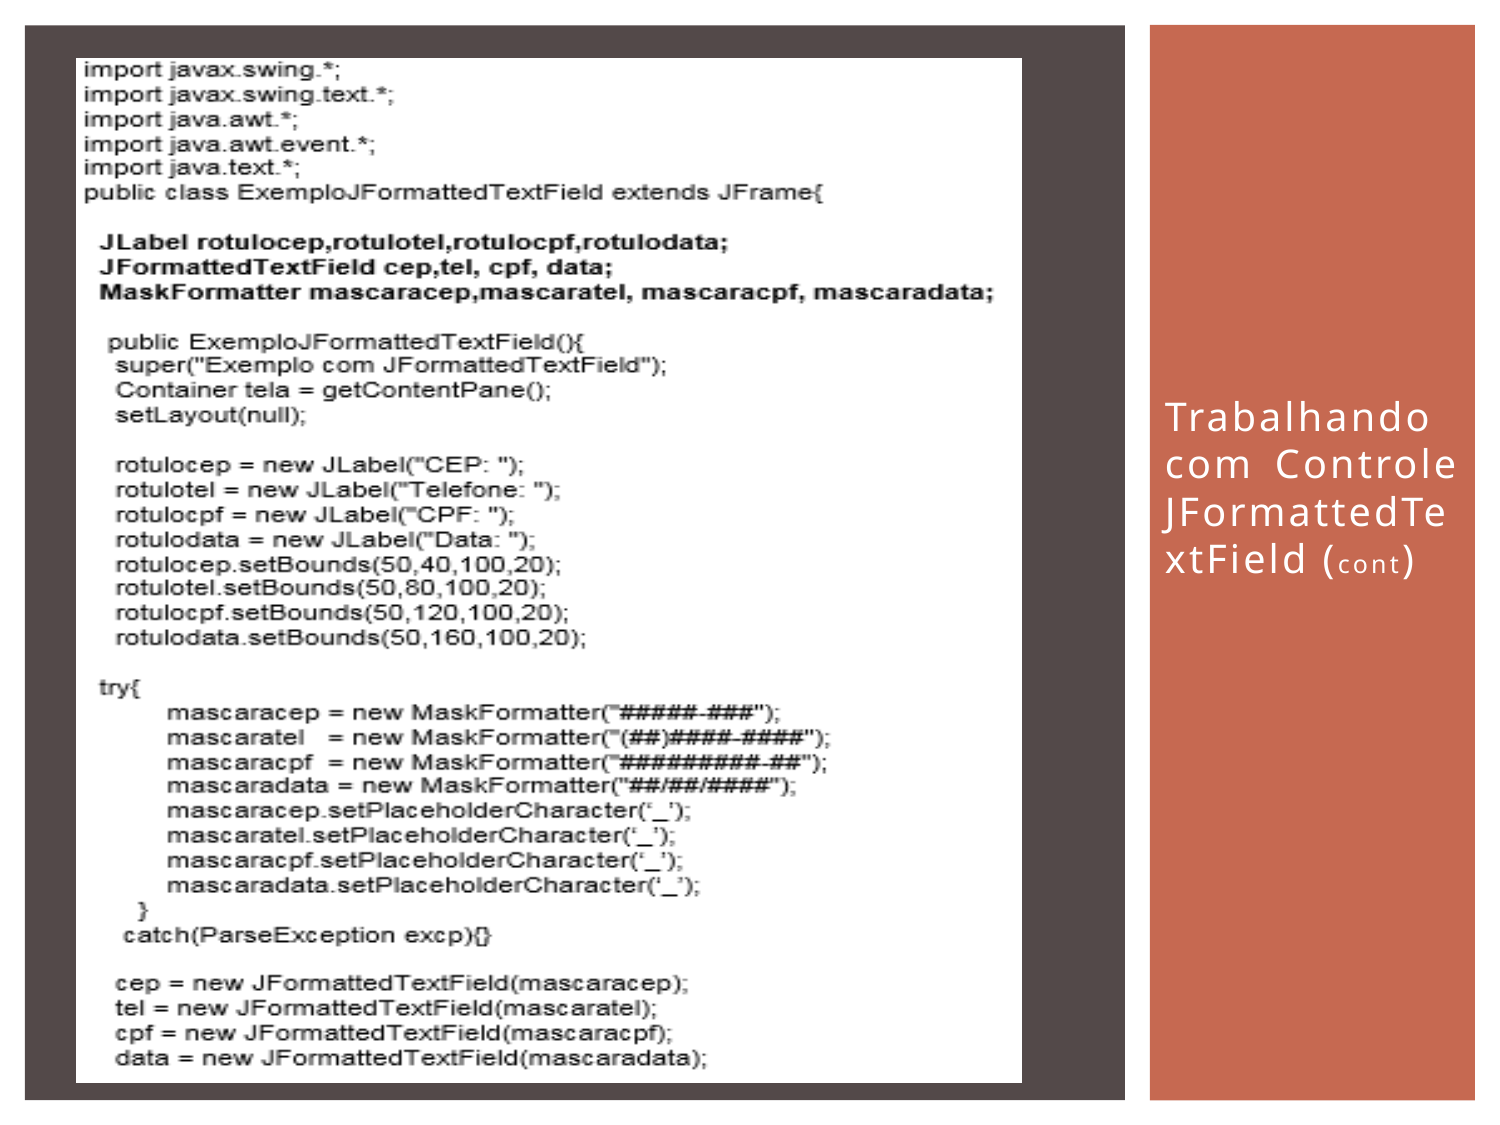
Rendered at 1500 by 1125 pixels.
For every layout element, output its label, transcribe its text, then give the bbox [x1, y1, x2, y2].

picture [76, 58, 1022, 1083]
subtitle Trabalhando com Controle JFormattedTextField (cont) [1149, 336, 1475, 637]
